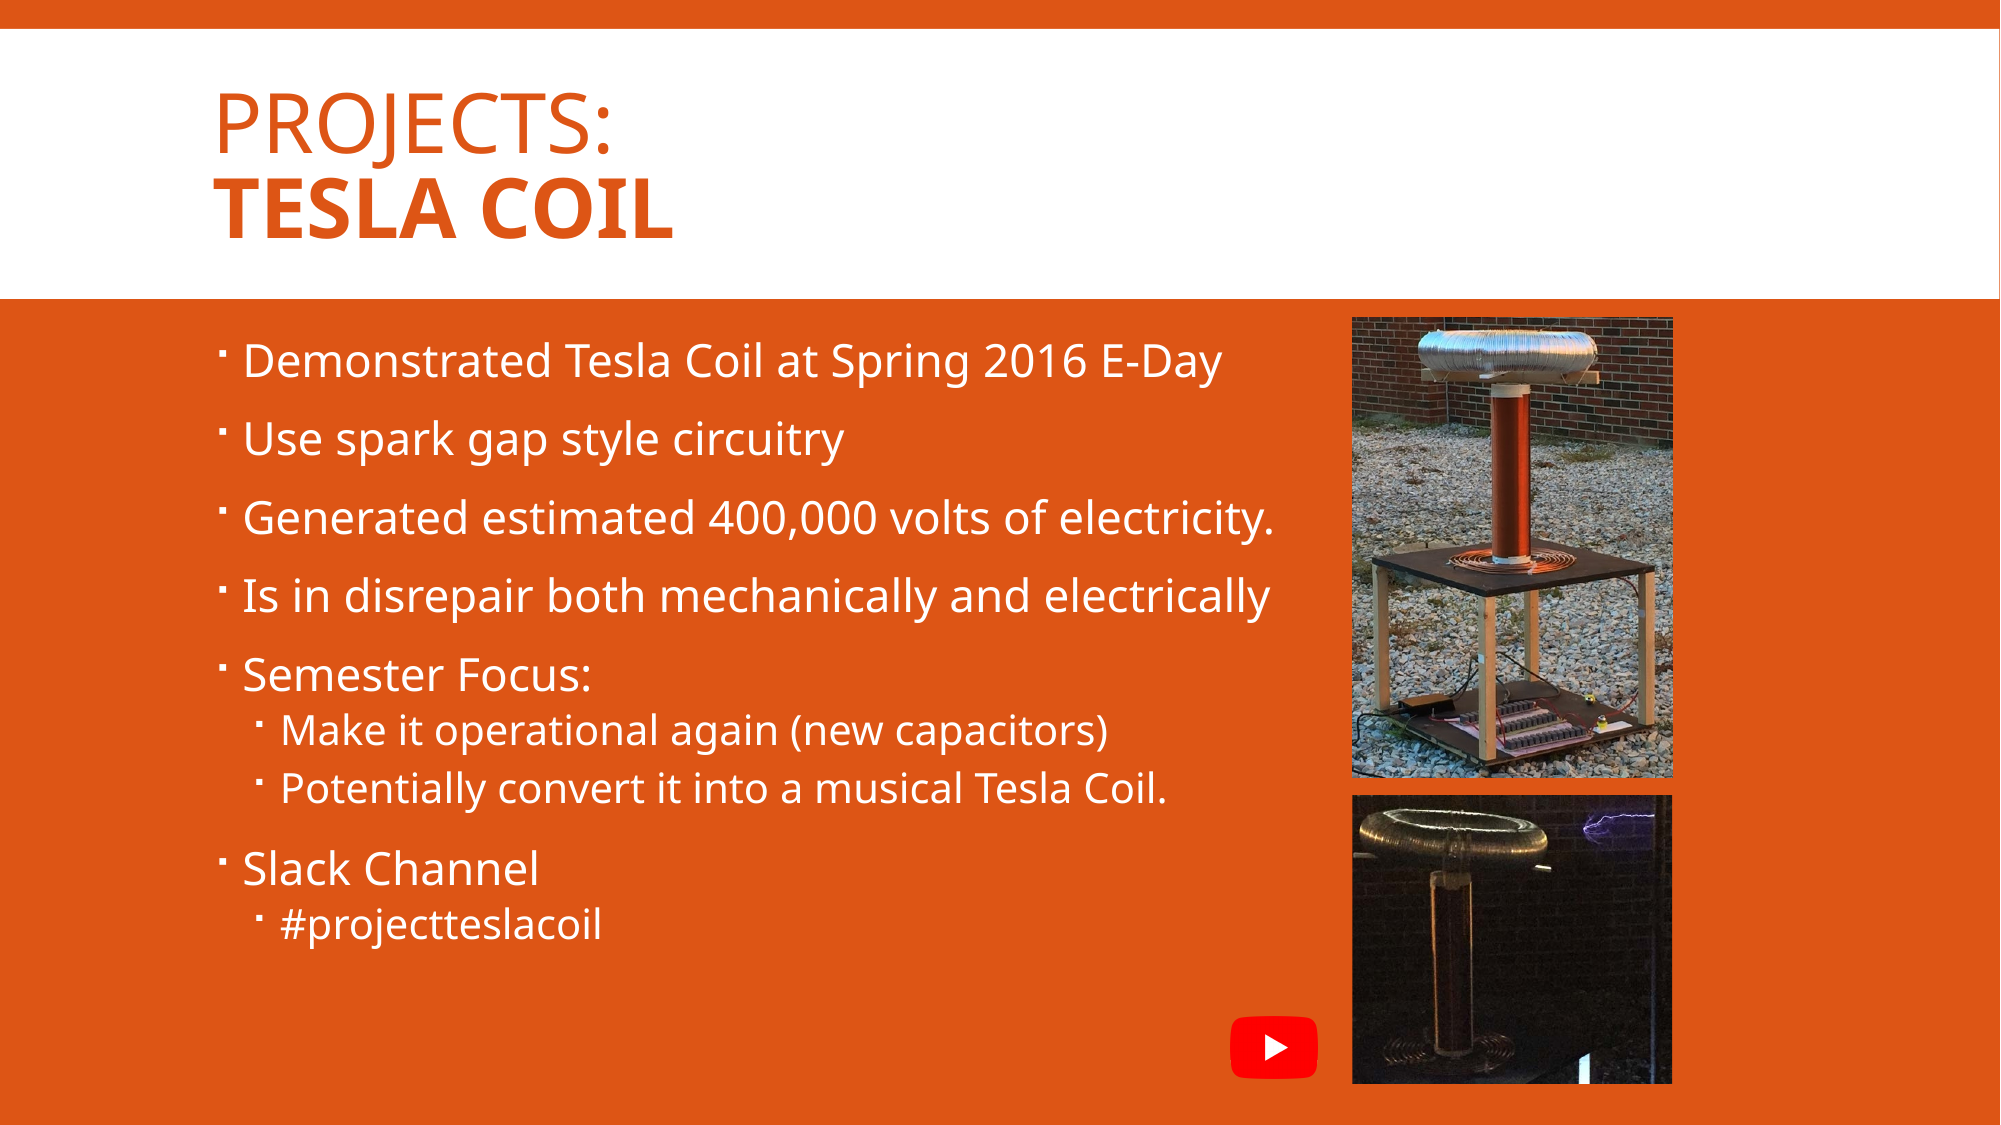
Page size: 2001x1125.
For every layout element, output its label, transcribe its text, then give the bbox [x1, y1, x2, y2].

picture [1352, 316, 1673, 779]
list Demonstrated Tesla Coil at Spring 2016 E-Day Use spark gap style circuitry Generated estimated 400,000 volts of electricity. Is in disrepair both mechanically and electrically Semester Focus: Make it operational again (new capacitors) Potentially convert it into a musical Tesla Coil. Slack Channel #projectteslacoil [197, 329, 1803, 1020]
title Projects: Tesla Coil [197, 46, 1803, 295]
picture [1229, 1016, 1318, 1079]
picture [1352, 794, 1673, 1084]
